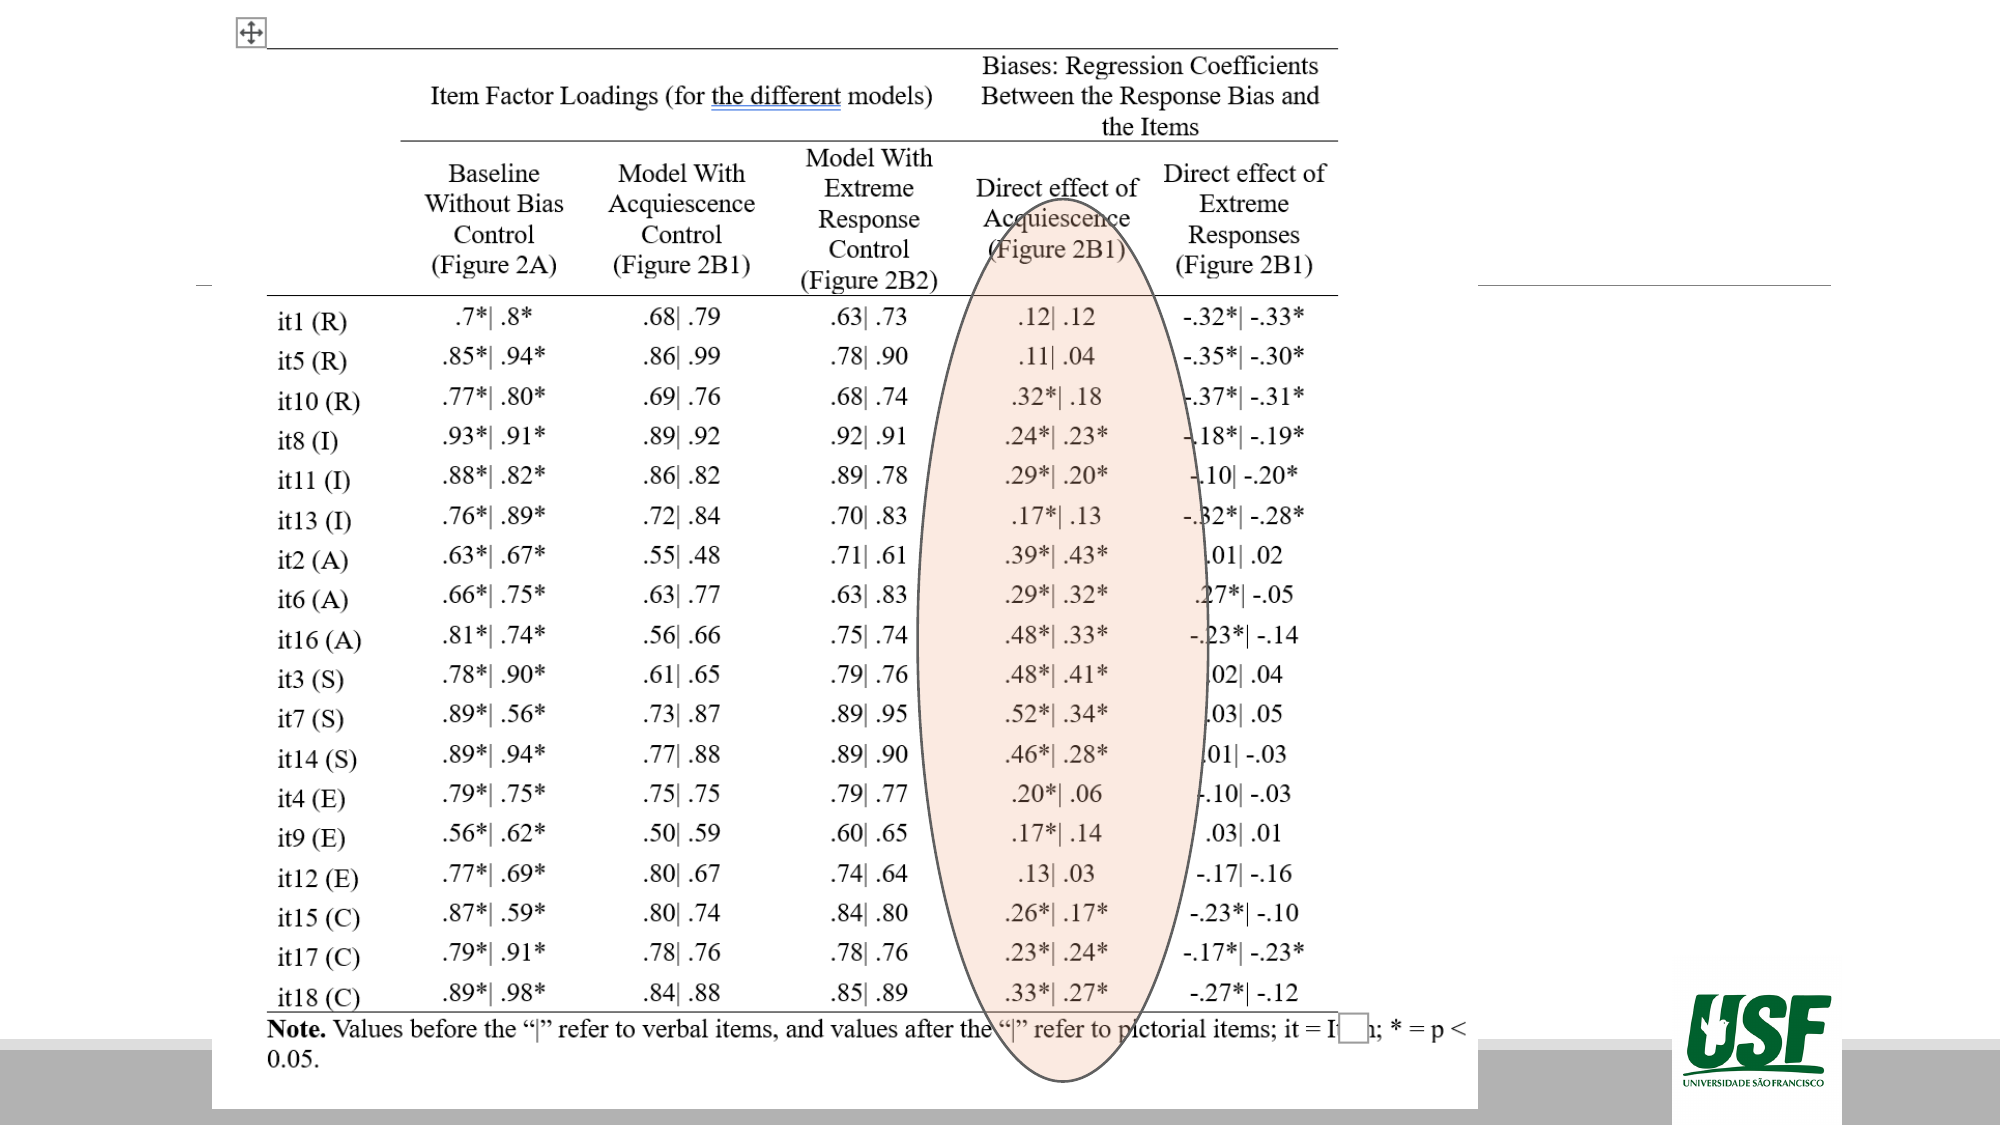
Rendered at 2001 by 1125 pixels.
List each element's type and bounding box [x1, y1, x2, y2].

picture [1672, 955, 1842, 1125]
picture [212, 13, 1479, 1109]
